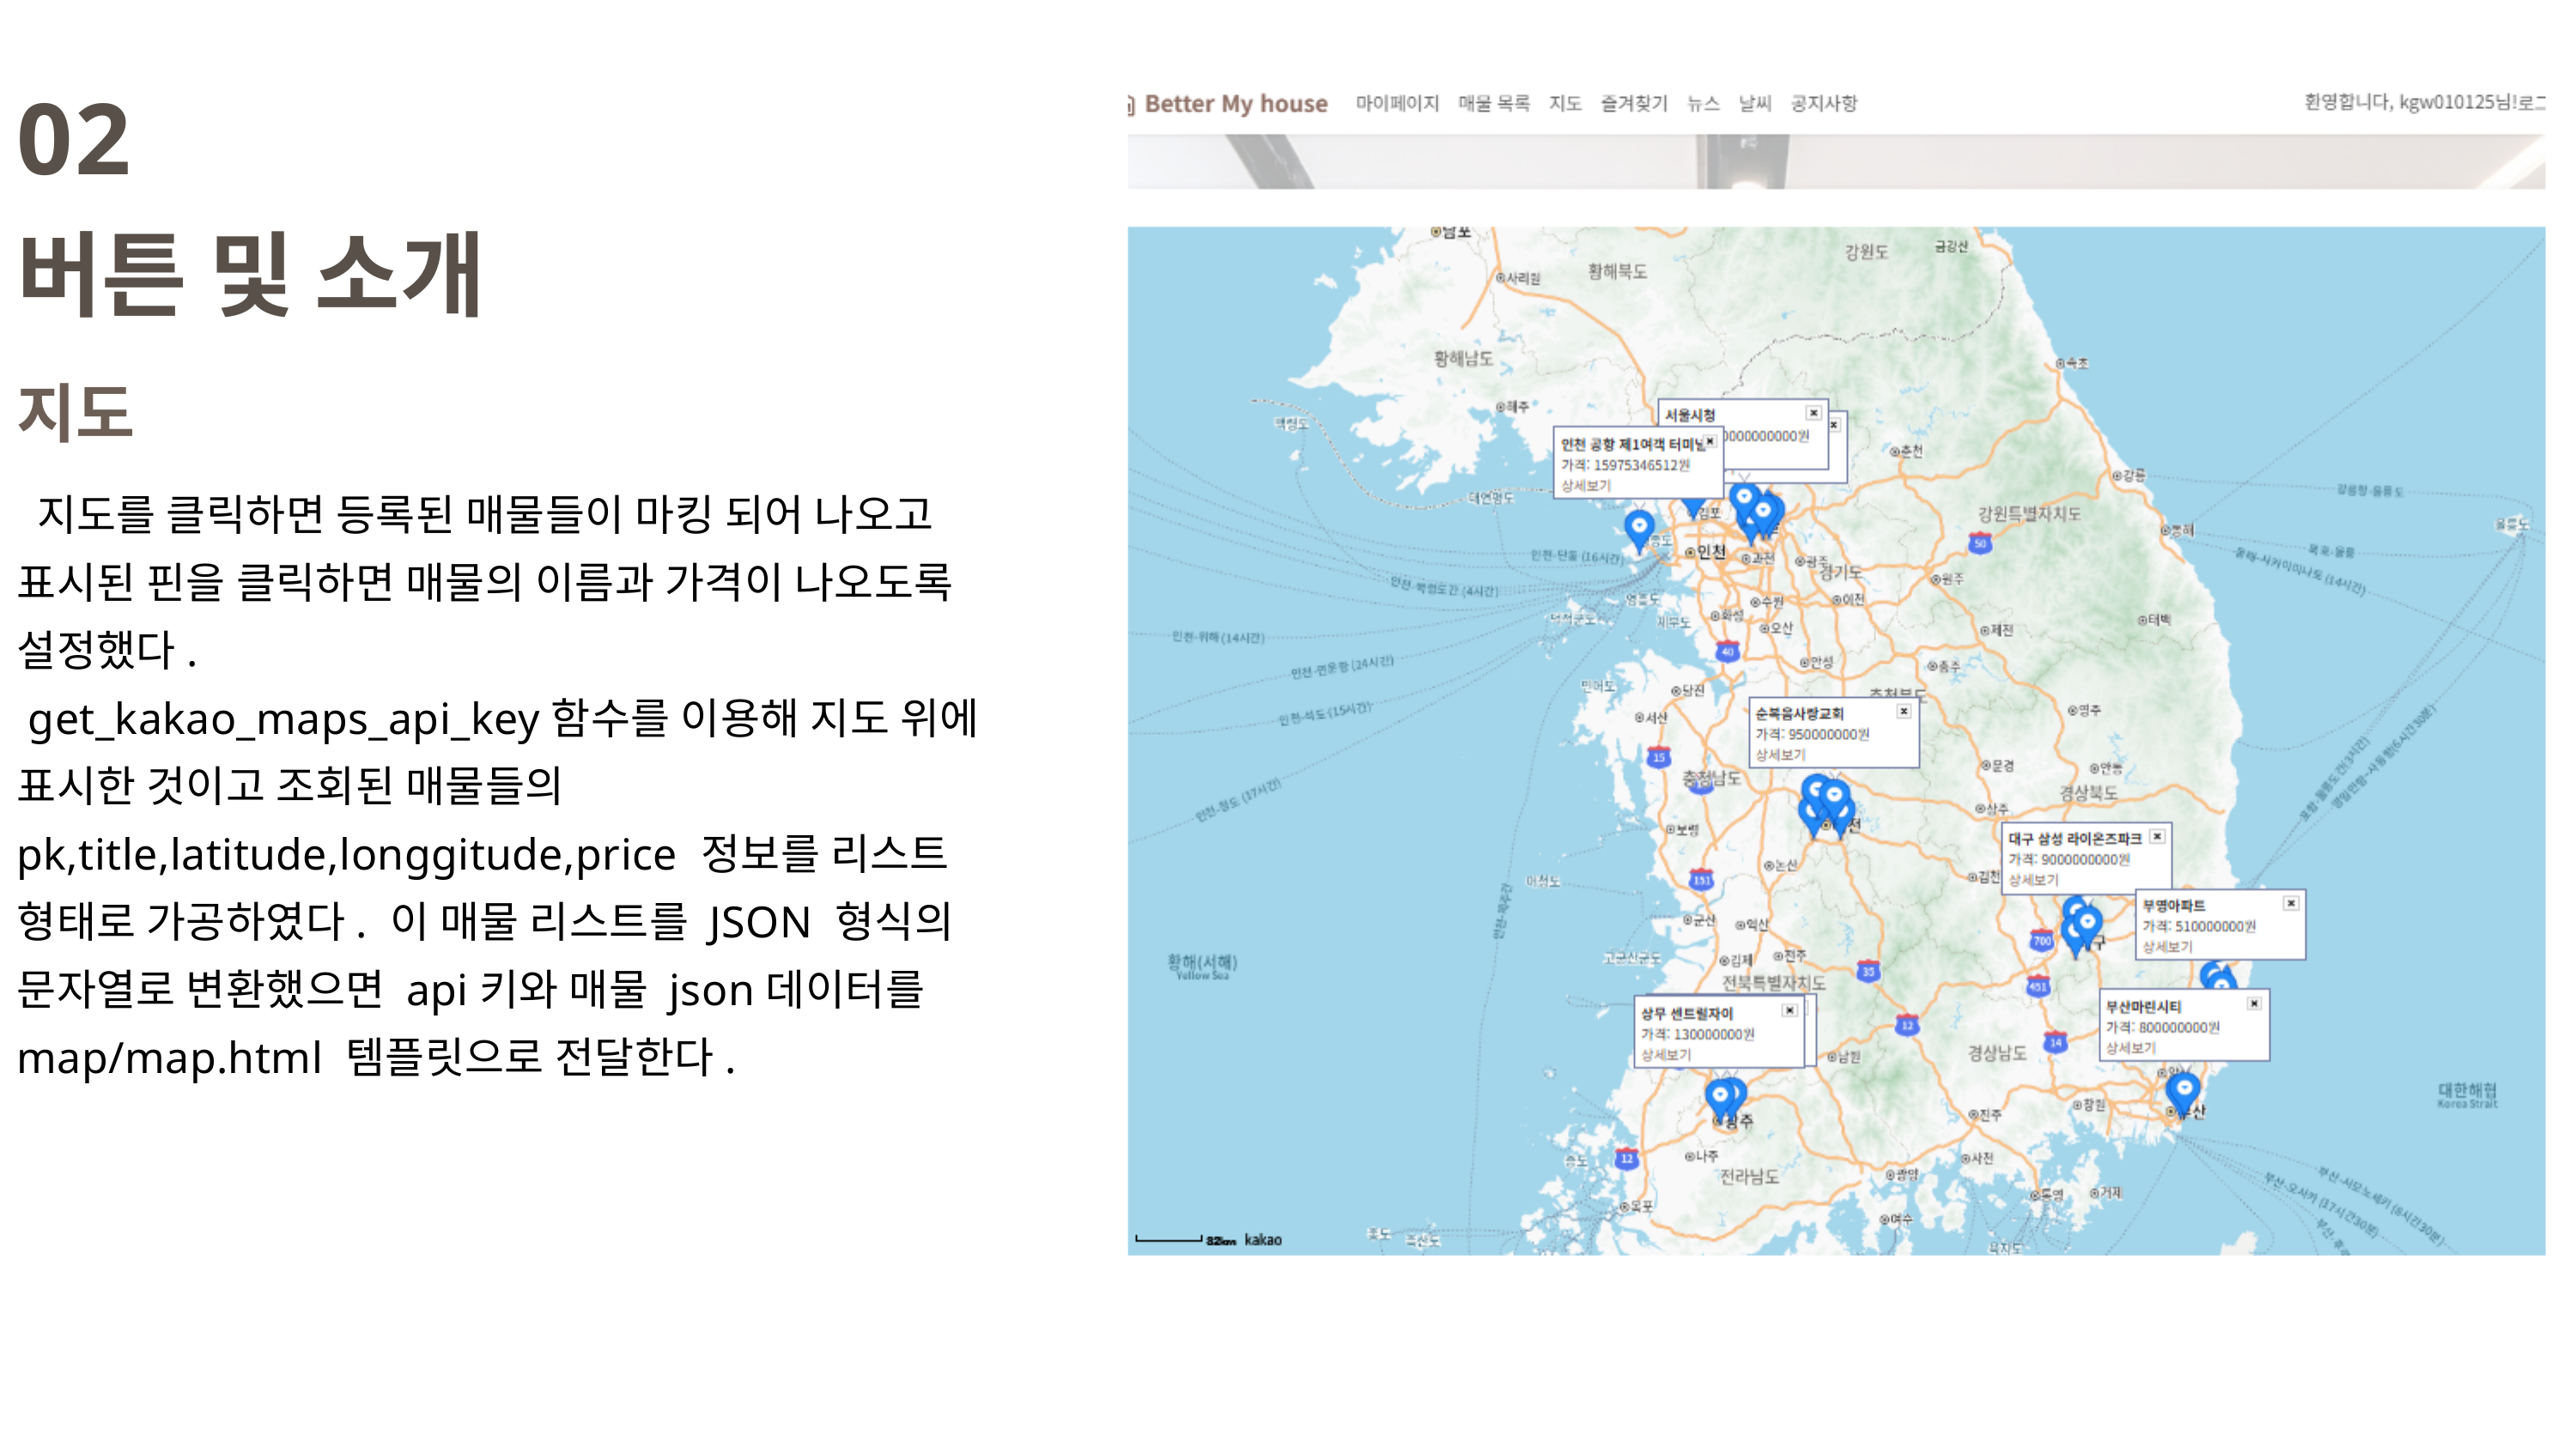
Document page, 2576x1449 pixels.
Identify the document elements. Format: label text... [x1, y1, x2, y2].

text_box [1127, 71, 2546, 1304]
text_box 버튼 및 소개 [16, 142, 764, 328]
text_box 지도 [16, 328, 429, 451]
text_box 지도를 클릭하면 등록된 매물들이 마킹 되어 나오고 표시된 핀을 클릭하면 매물의 이름과 가격이 나오도록 설정했다. get_kakao_maps_api_key함수를 이용해 지도 위에 표시한 것이고 조회된 매물들의 pk,title,latitude,longgitude,price 정보를 리스트 형태로 가공하였다. 이 매물 리스트를 JSON 형식의 문자열로 변환했으면 api키와 매물 json데이터를 map/map.html 템플릿으로 전달한다. [16, 471, 1036, 1082]
text_box 02 [16, 0, 214, 142]
